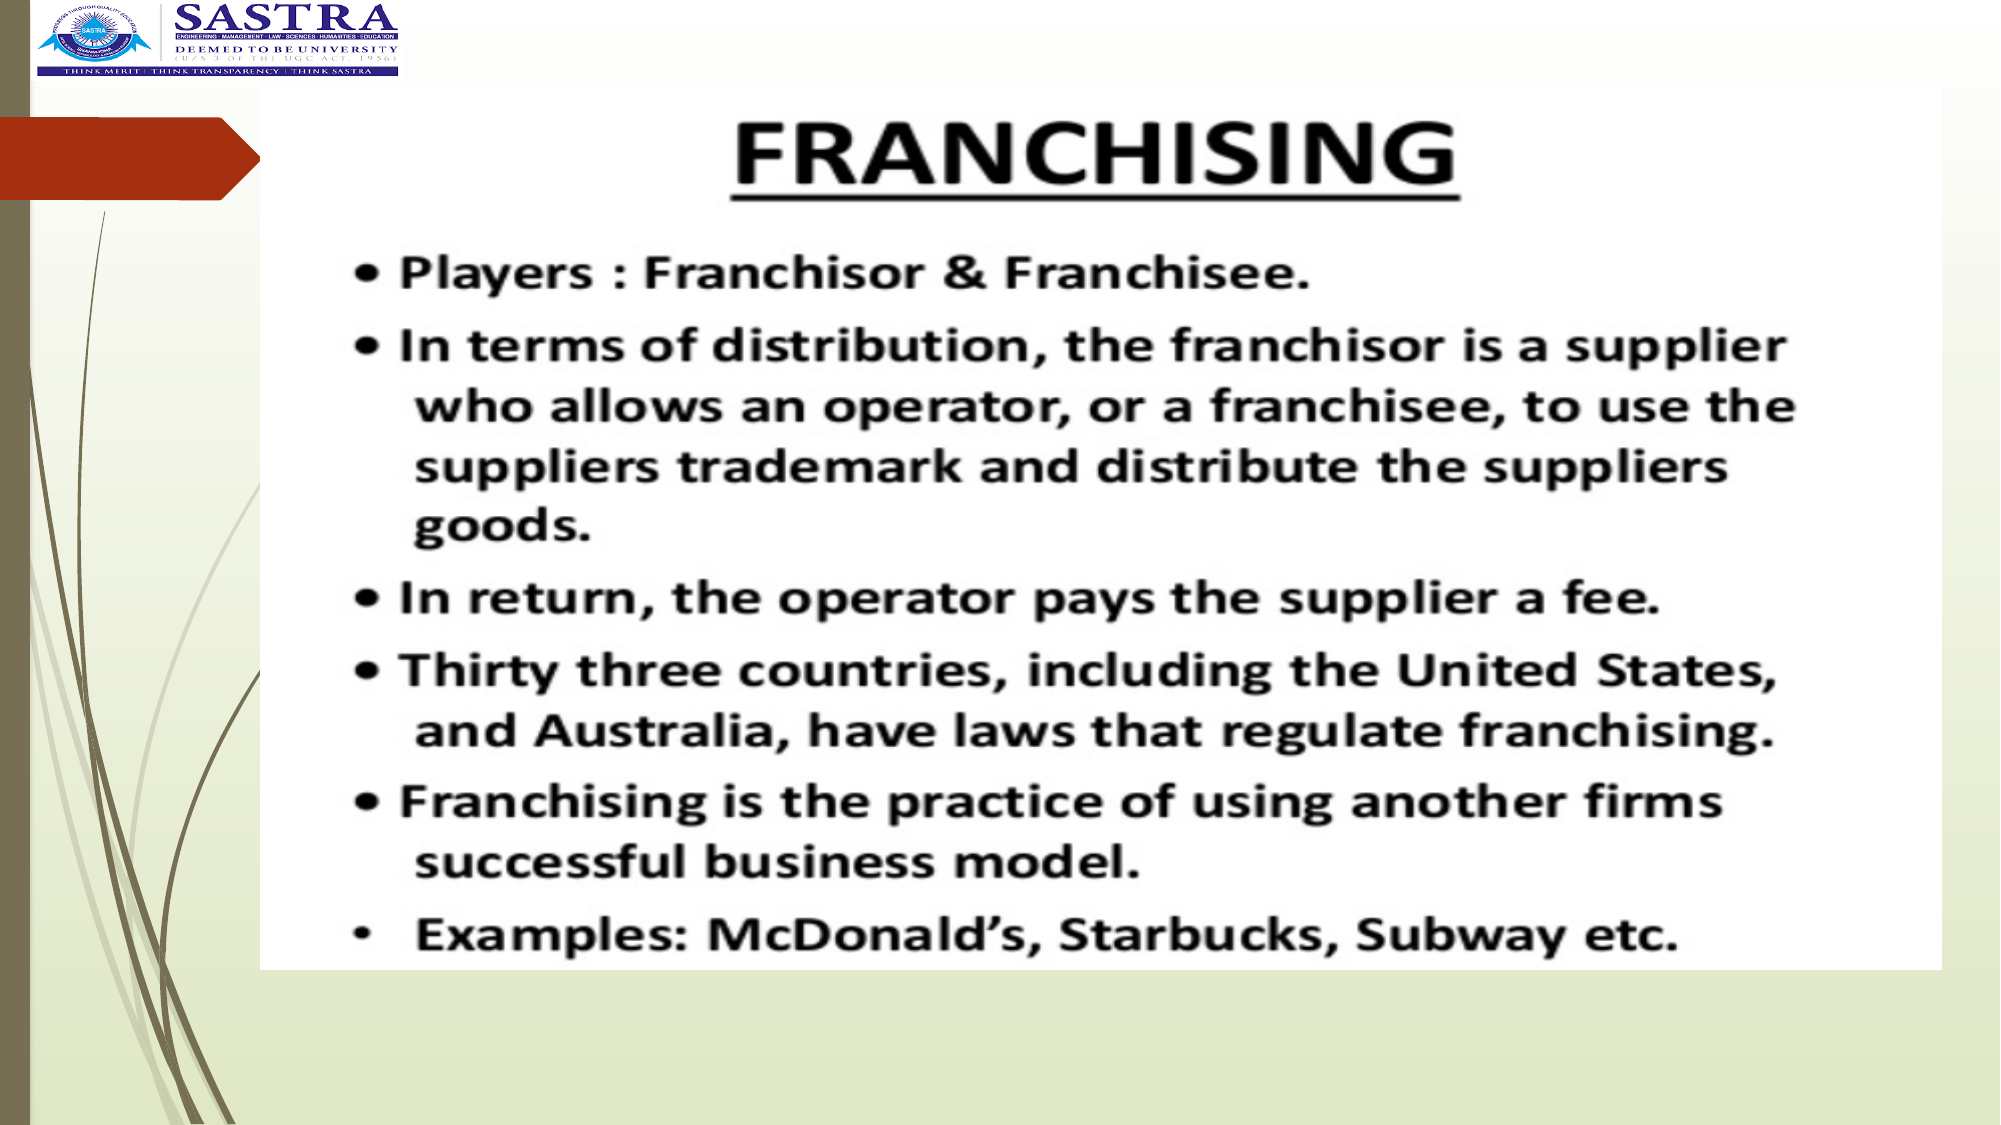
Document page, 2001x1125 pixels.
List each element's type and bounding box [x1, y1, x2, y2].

list [260, 86, 1942, 970]
picture [31, 0, 404, 81]
